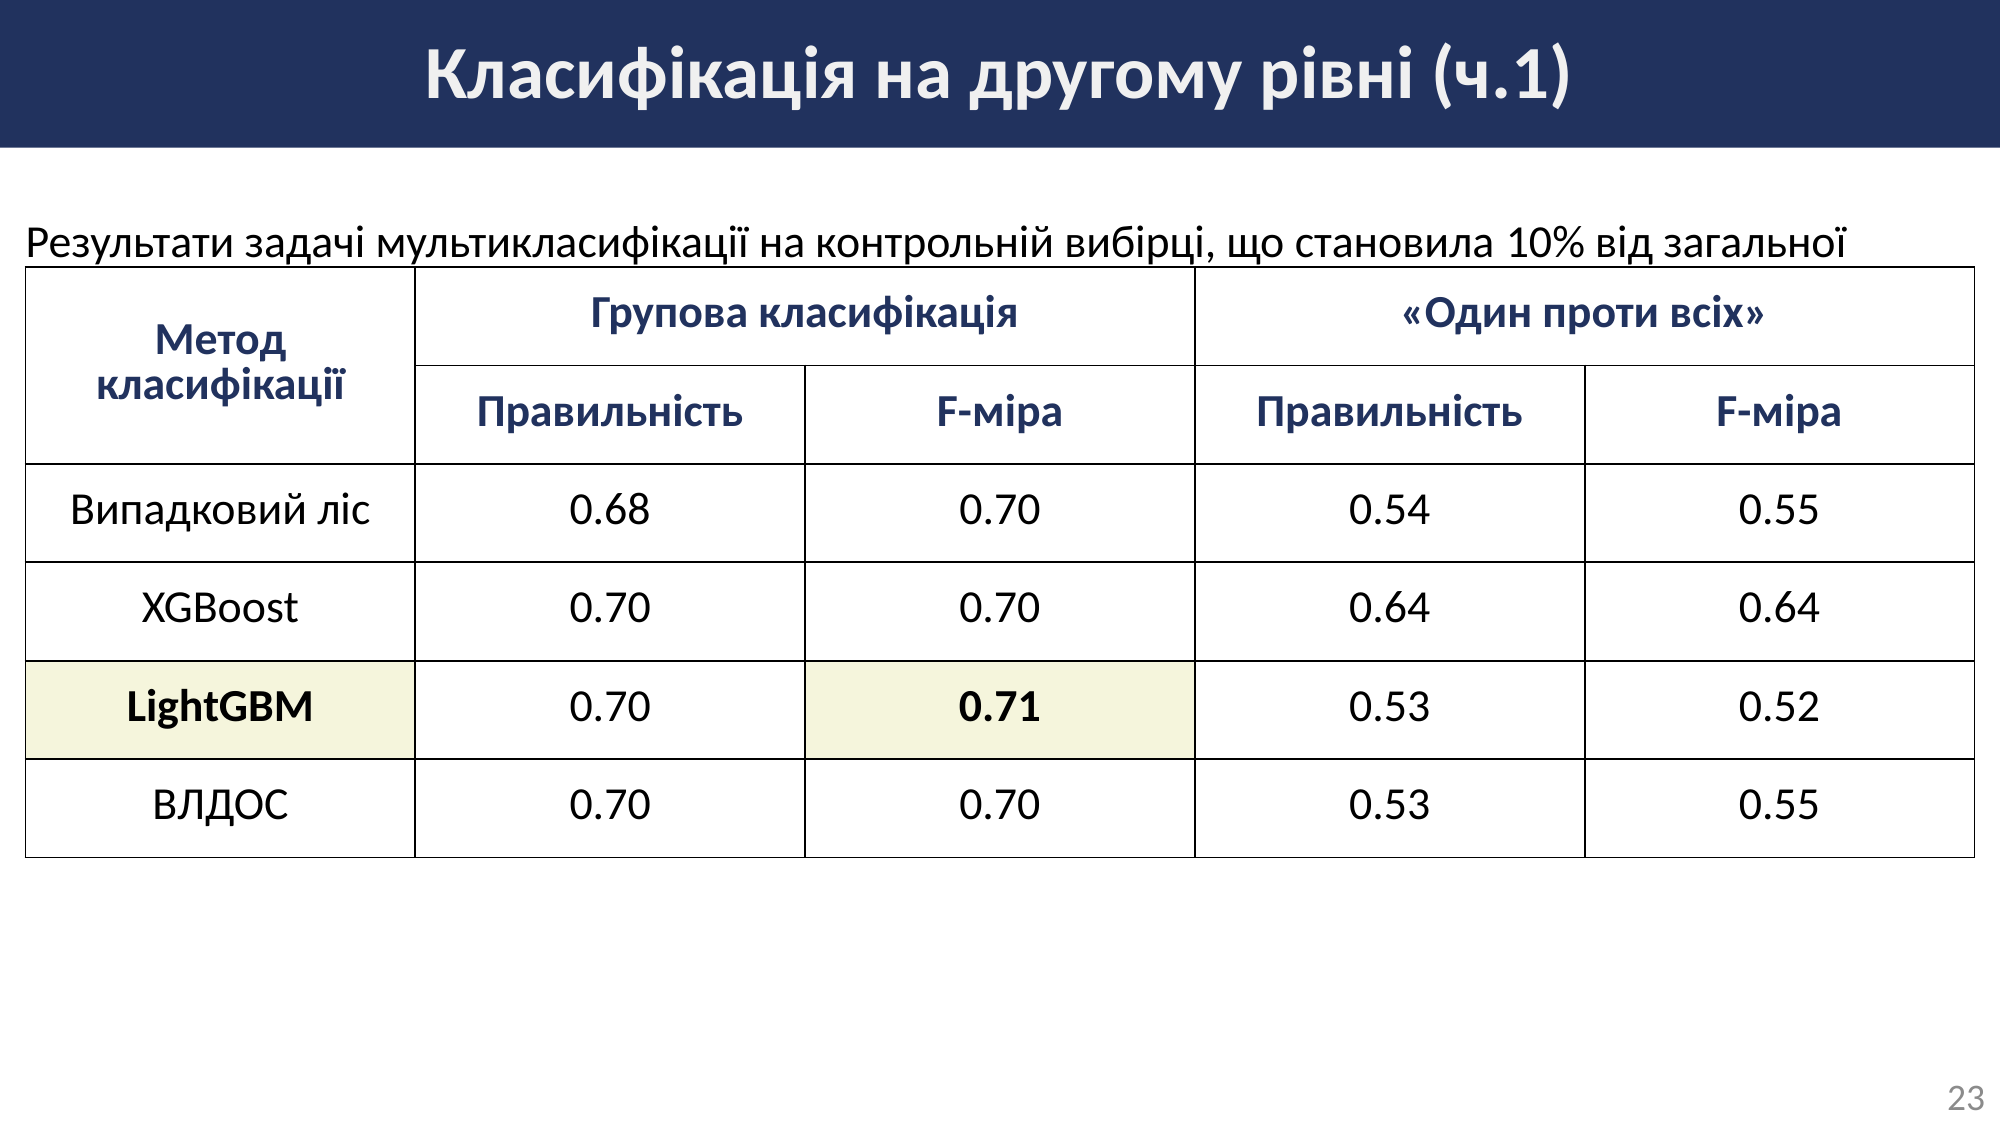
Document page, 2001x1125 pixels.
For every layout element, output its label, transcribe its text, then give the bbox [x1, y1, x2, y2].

table_cell 0.53 [1196, 662, 1584, 758]
table_cell 0.70 [416, 563, 804, 660]
table_cell 0.70 [416, 662, 804, 758]
table_cell 0.68 [416, 465, 804, 561]
table_cell Випадковий ліс [26, 465, 414, 561]
table_cell ВЛДОС [26, 760, 414, 857]
table_cell 0.55 [1586, 465, 1974, 561]
table_cell XGBoost [26, 563, 414, 660]
table_cell 0.54 [1196, 465, 1584, 561]
table_header Метод класифікації [26, 268, 414, 463]
table_cell Правильність [1196, 366, 1584, 463]
text_box Результати задачі мультикласифікації на контрольній вибірці, що становила 10% від загальної [25, 211, 1955, 267]
table_cell F-міра [806, 366, 1194, 463]
table_cell 0.64 [1586, 563, 1974, 660]
table_cell LightGBM [26, 662, 414, 758]
title Класифікація на другому рівні (ч.1) [0, 0, 2000, 148]
table_cell F-міра [1586, 366, 1974, 463]
table_header «Один проти всіх» [1196, 268, 1974, 365]
table_cell Правильність [416, 366, 804, 463]
table_cell 0.70 [806, 465, 1194, 561]
table_cell 0.52 [1586, 662, 1974, 758]
table_cell 0.55 [1586, 760, 1974, 857]
table_header Групова класифікація [416, 268, 1194, 365]
table_cell 0.64 [1196, 563, 1584, 660]
table_cell 0.70 [806, 760, 1194, 857]
table_cell 0.70 [416, 760, 804, 857]
table_cell 0.70 [806, 563, 1194, 660]
table_cell 0.53 [1196, 760, 1584, 857]
table_cell 0.71 [806, 662, 1194, 758]
slide_number 23 [1550, 1065, 2000, 1125]
